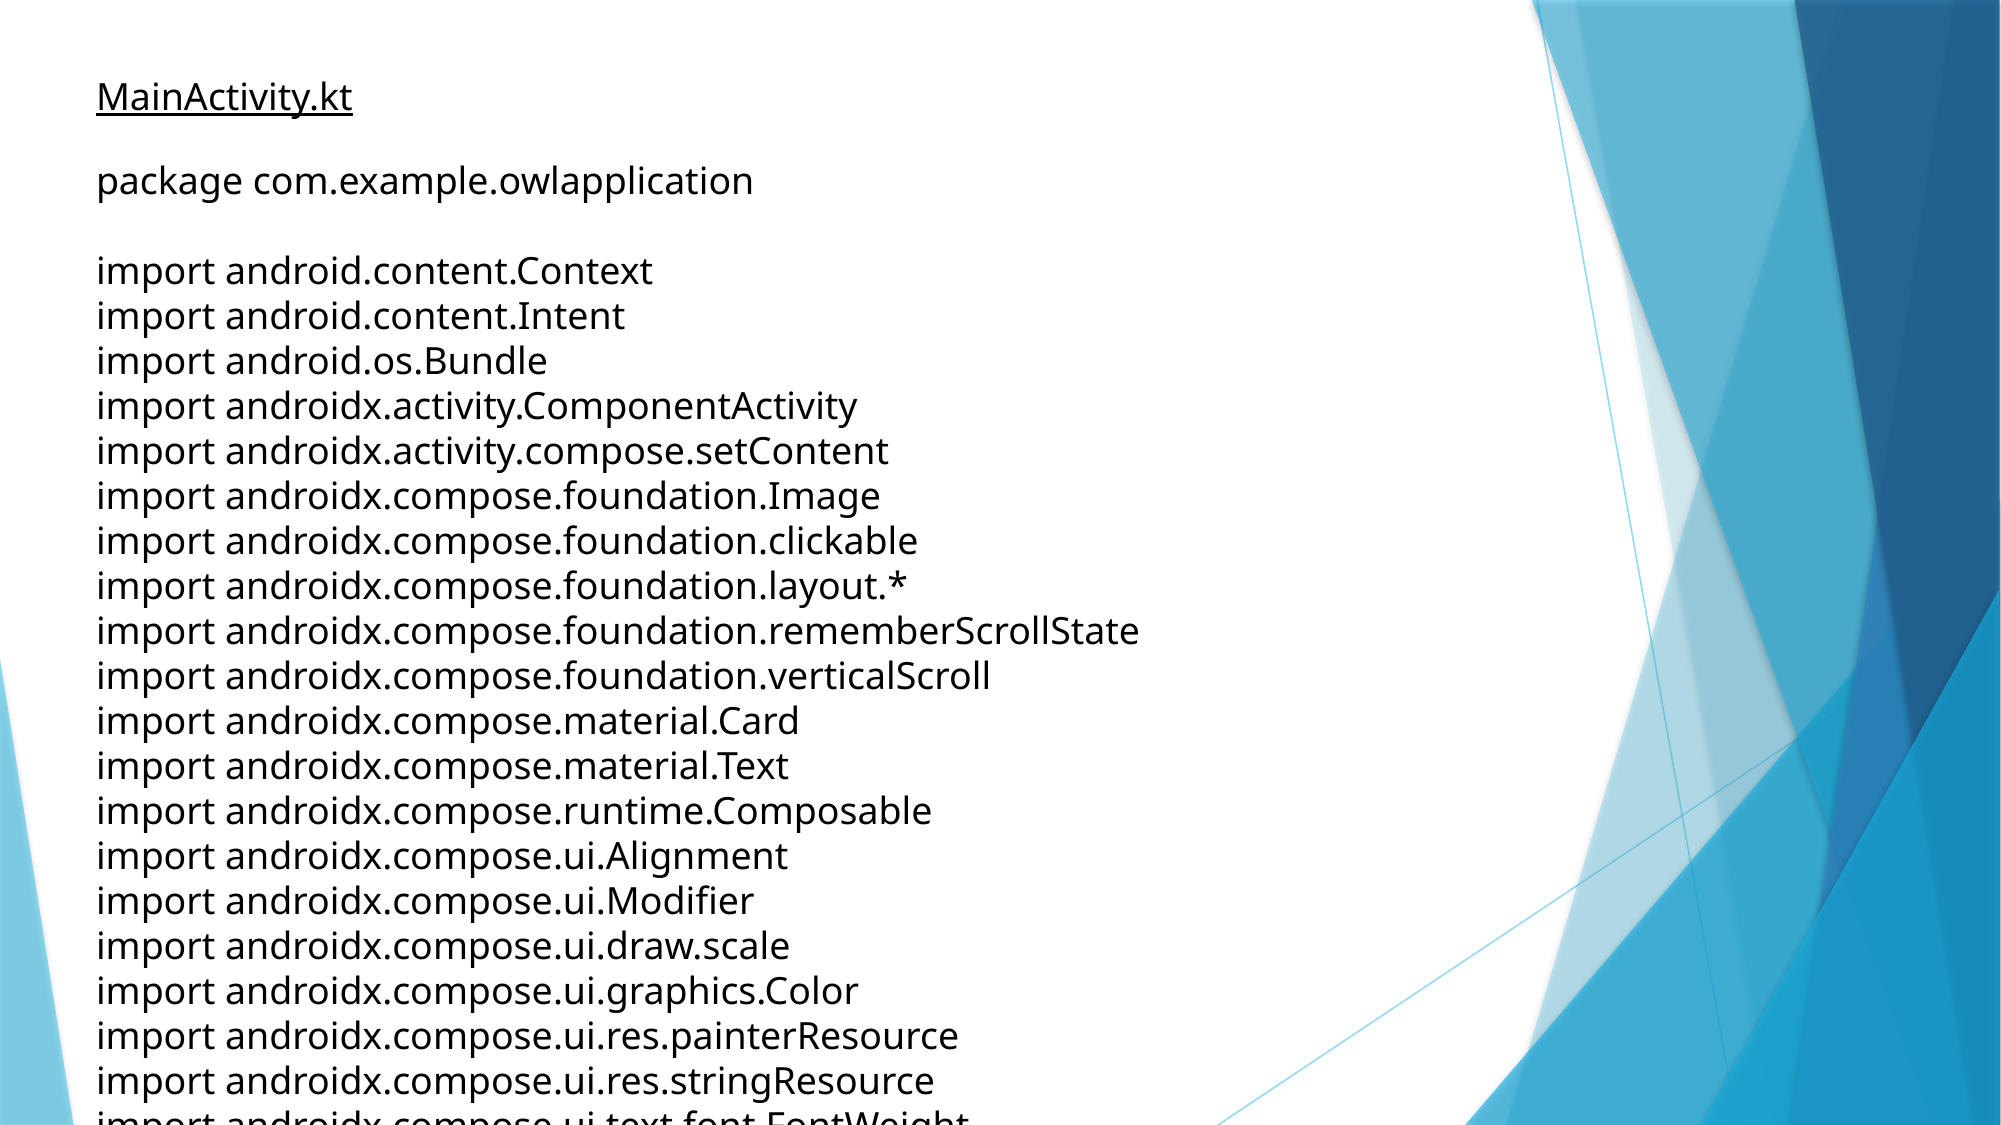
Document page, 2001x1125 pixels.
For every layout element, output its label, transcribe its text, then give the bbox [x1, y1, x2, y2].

text_box MainActivity.kt [81, 65, 736, 126]
text_box package com.example.owlapplication import android.content.Context import android.content.Intent import android.os.Bundle import androidx.activity.ComponentActivity import androidx.activity.compose.setContent import androidx.compose.foundation.Image import androidx.compose.foundation.clickable import androidx.compose.foundation.layout.* import androidx.compose.foundation.rememberScrollState import androidx.compose.foundation.verticalScroll import androidx.compose.material.Card import androidx.compose.material.Text import androidx.compose.runtime.Composable import androidx.compose.ui.Alignment import androidx.compose.ui.Modifier import androidx.compose.ui.draw.scale import androidx.compose.ui.graphics.Color import androidx.compose.ui.res.painterResource import androidx.compose.ui.res.stringResource import androidx.compose.ui.text.font.FontWeight import androidx.compose.ui.text.style.TextAlign import androidx.compose.ui.unit.dp import androidx.compose.ui.unit.sp class MainActivity : ComponentActivity() { override fun onCreate(savedInstanceState: Bundle?) { super.onCreate(savedInstanceState) setContent { StudyApp(this) } } } @Composable fun StudyApp(context: Context) { Column( modifier = Modifier .padding(20.dp) .verticalScroll(rememberScrollState()) ) { Text(text = "Study Material", fontSize = 36.sp, fontWeight = FontWeight.Bold, color = Color(0xFFFFA500), modifier = Modifier.align(Alignment.CenterHorizontally)) Spacer(modifier = Modifier.height(20.dp)) // 01 Card( modifier = Modifier .fillMaxWidth() .height(250.dp) .clickable { context.startActivity( Intent(context, MainActivity2::class.java) ) }, elevation = 8.dp ) { Column( horizontalAlignment = Alignment.CenterHorizontally ) { Image( painterResource(id = R.drawable.img_1), contentDescription = "", modifier = Modifier .height(150.dp) .scale(scaleX = 1.2F, scaleY = 1F) ) Text(text = stringResource(id = R.string.course1),color = Color(0xFFFFA500), fontSize = 16.sp) Text( text = stringResource(id = R.string.topic1), fontWeight = FontWeight.Bold, fontSize = 20.sp, textAlign = TextAlign.Center, ) } } Spacer(modifier = Modifier.height(20.dp)) // 02 Card( modifier = Modifier .fillMaxWidth() .height(250.dp) .clickable { context.startActivity( Intent(context, MainActivity3::class.java) ) }, elevation = 8.dp ) { Column( horizontalAlignment = Alignment.CenterHorizontally ) { Image( painterResource(id = R.drawable.img_2), contentDescription = "", modifier = Modifier .height(150.dp) .scale(scaleX = 1.4F, scaleY = 1F) ) Text(text = stringResource(id = R.string.course2),color = Color(0xFFFFA500), fontSize = 16.sp) Text( text = stringResource(id = R.string.topic2), fontWeight = FontWeight.Bold, fontSize = 20.sp, textAlign = TextAlign.Center, ) } } Spacer(modifier = Modifier.height(20.dp)) // 03 Card( modifier = Modifier .fillMaxWidth() .height(250.dp) .clickable { context.startActivity( Intent(context, MainActivity4::class.java) ) }, elevation = 8.dp ) { Column( horizontalAlignment = Alignment.CenterHorizontally ) { Image( painterResource(id = R.drawable.img_3), contentDescription = "", modifier = Modifier .height(150.dp) .scale(scaleX = 1.2F, scaleY = 1F) ) Text(text = stringResource(id = R.string.course3),color = Color(0xFFFFA500), fontSize = 16.sp) Text( text = stringResource(id = R.string.topic3), fontWeight = FontWeight.Bold, fontSize = 20.sp, textAlign = TextAlign.Center, ) } } Spacer(modifier = Modifier.height(20.dp)) // 04 Card( modifier = Modifier .fillMaxWidth() .height(250.dp) .clickable { context.startActivity( Intent(context, MainActivity5::class.java) ) }, elevation = 8.dp ) { Column( horizontalAlignment = Alignment.CenterHorizontally ) { Image( painterResource(id = R.drawable.img_4), contentDescription = "", modifier = Modifier .height(150.dp) .scale(scaleX = 1.2F, scaleY = 1F) ) Text(text = stringResource(id = R.string.course4),color = Color(0xFFFFA500), fontSize = 16.sp) Text( text = stringResource(id = R.string.topic4), fontWeight = FontWeight.Bold, fontSize = 20.sp, textAlign = TextAlign.Center, ) } } } } [81, 149, 1804, 1125]
